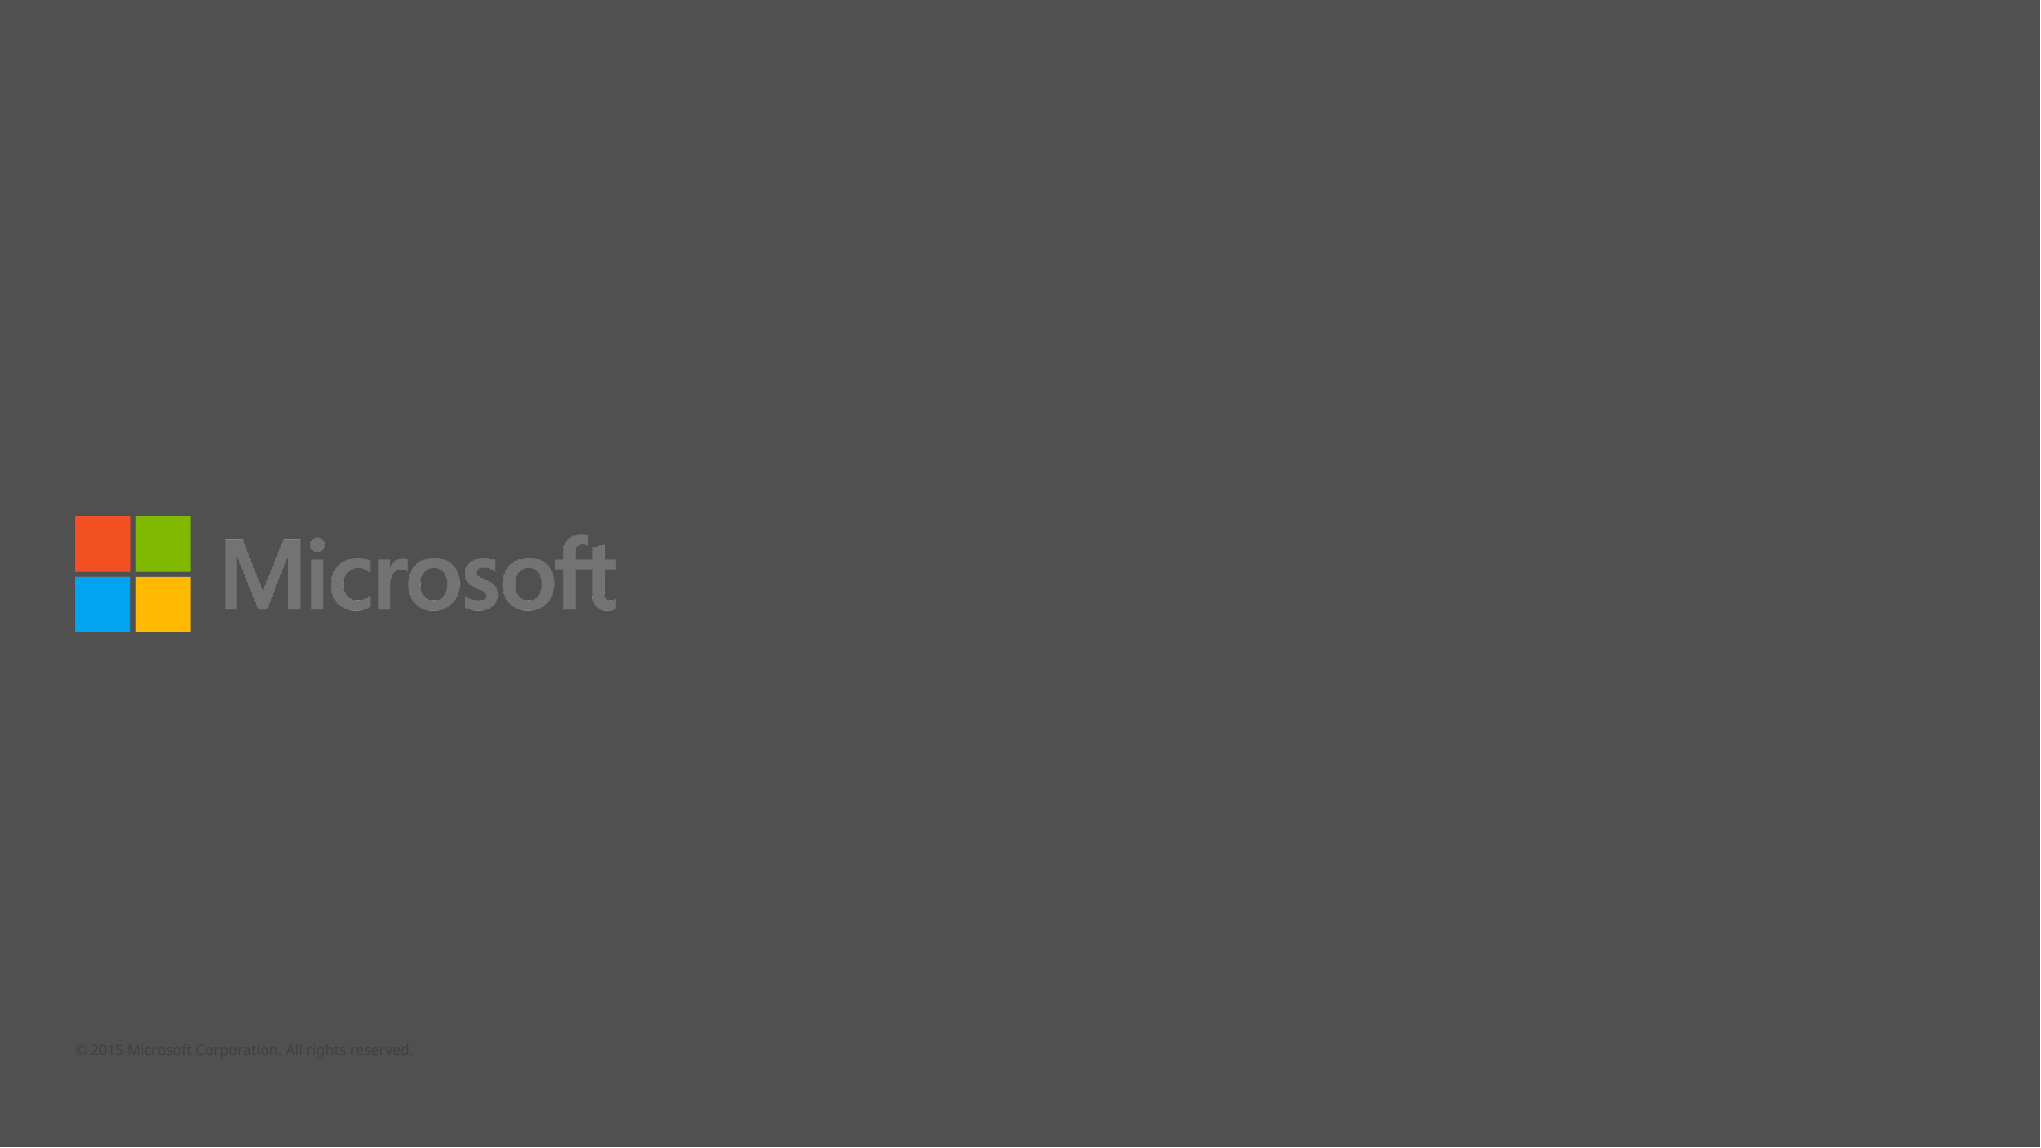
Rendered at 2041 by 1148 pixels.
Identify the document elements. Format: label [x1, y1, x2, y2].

picture [75, 516, 616, 632]
